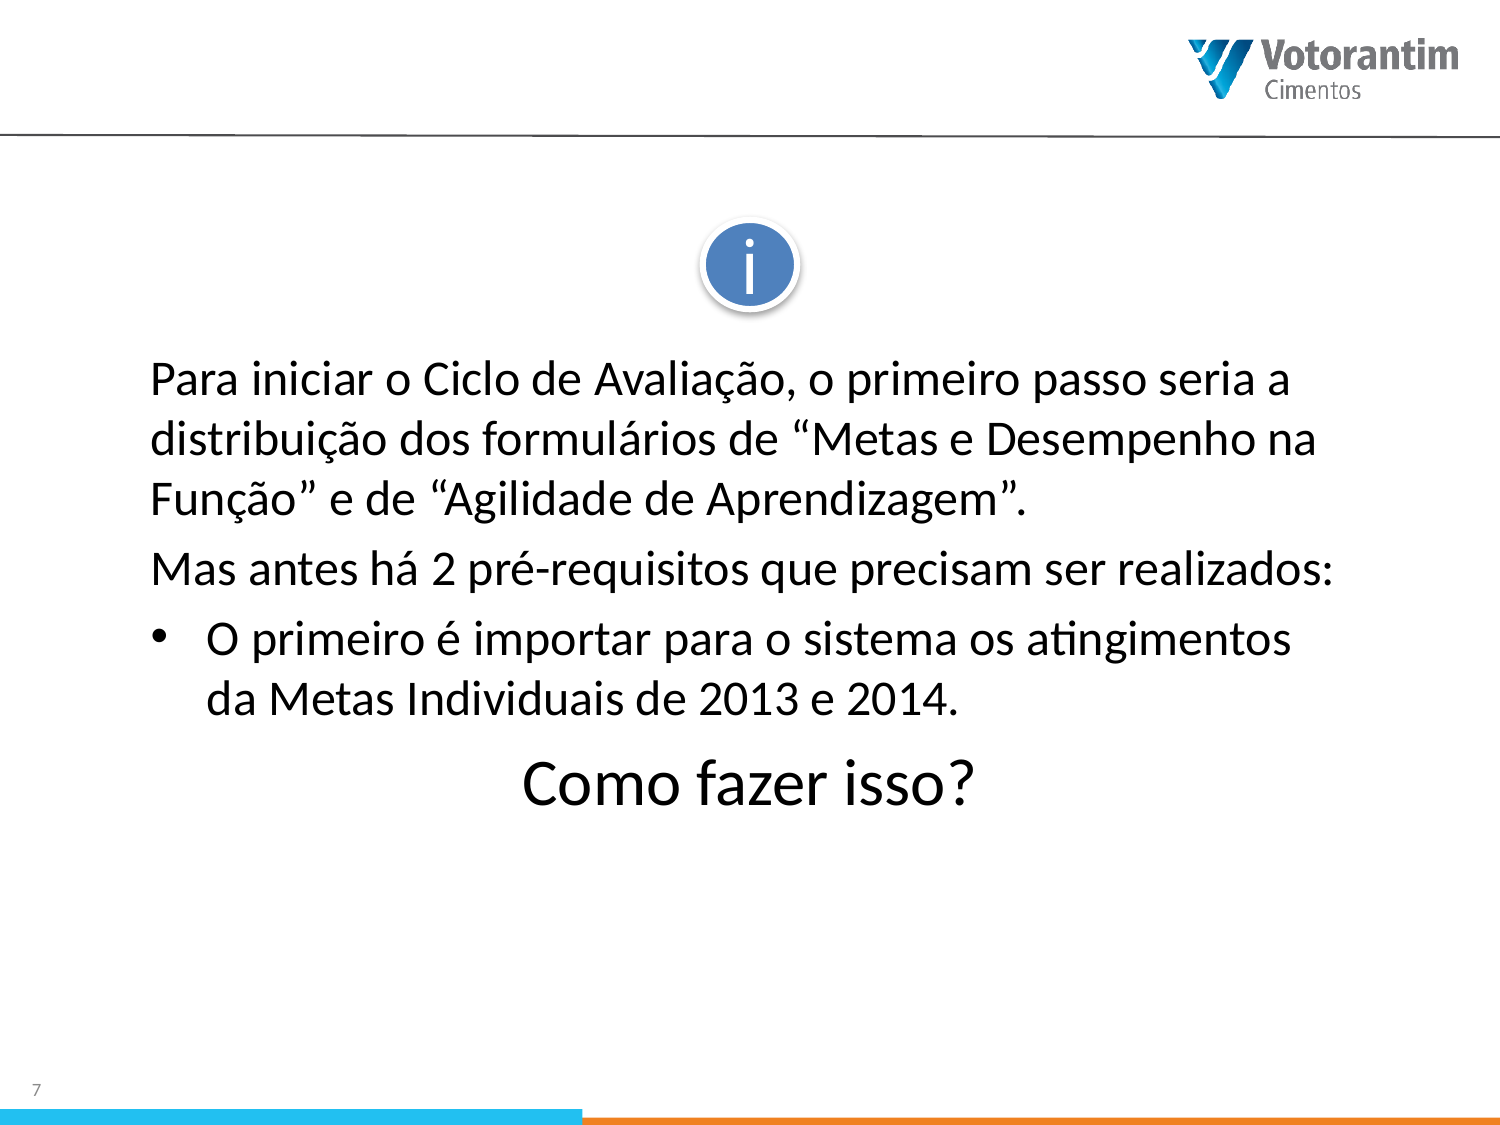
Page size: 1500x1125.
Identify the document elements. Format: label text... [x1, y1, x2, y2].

text_box i [699, 216, 801, 313]
list Para iniciar o Ciclo de Avaliação, o primeiro passo seria a distribuição dos formulários de “Metas e Desempenho na Função” e de “Agilidade de Aprendizagem”. Mas antes há 2 pré-requisitos que precisam ser realizados: O primeiro é importar para o sistema os atingimentos da Metas Individuais de 2013 e 2014. Como fazer isso? [135, 338, 1365, 951]
picture [1188, 38, 1458, 99]
